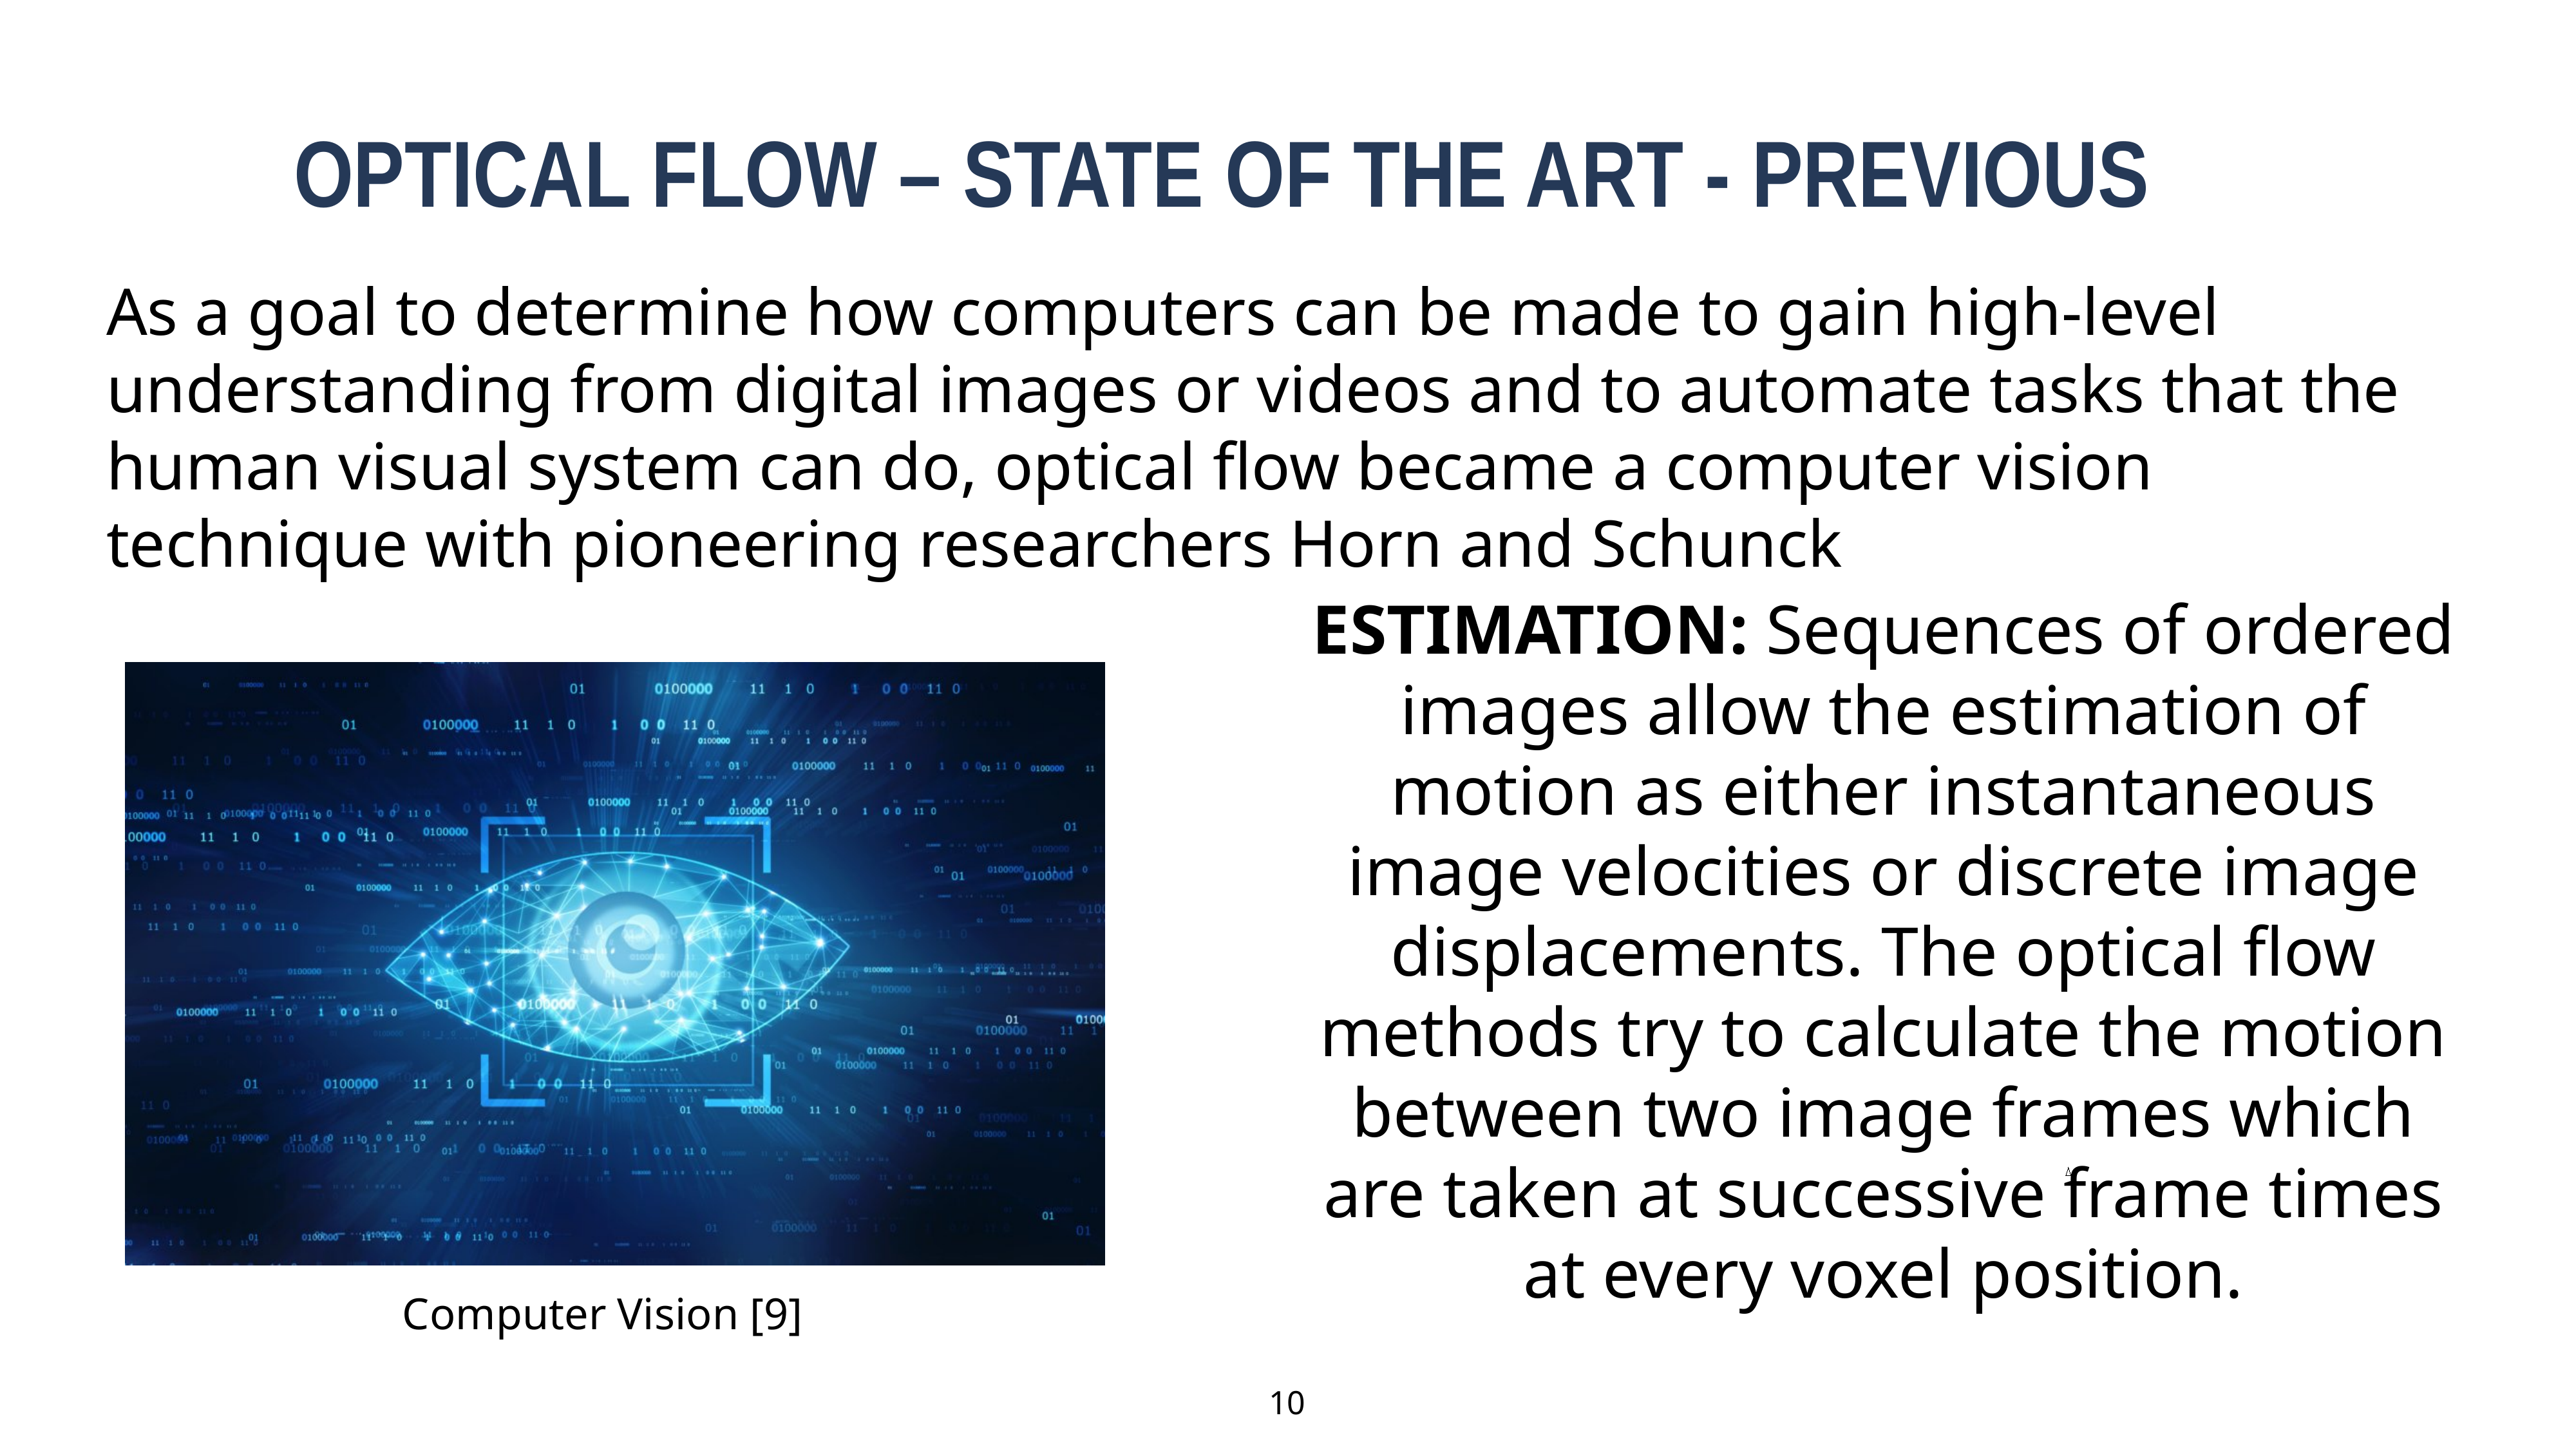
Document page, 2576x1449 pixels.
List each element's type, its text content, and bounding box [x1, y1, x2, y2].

text_box Computer Vision [9] [225, 1279, 980, 1346]
slide_number 10 [1260, 1374, 1314, 1429]
text_box [2065, 1167, 2072, 1176]
text_box Optical Flow – State of the art - previous [284, 101, 2238, 232]
text_box ESTIMATION: Sequences of ordered images allow the estimation of motion as either instantaneous image velocities or discrete image displacements. The optical flow methods try to calculate the motion between two image frames which are taken at successive frame times at every voxel position. [1288, 580, 2479, 1319]
picture [125, 662, 1105, 1265]
text_box As a goal to determine how computers can be made to gain high-level understanding from digital images or videos and to automate tasks that the human visual system can do, optical flow became a computer vision technique with pioneering researchers Horn and Schunck [97, 266, 2465, 584]
